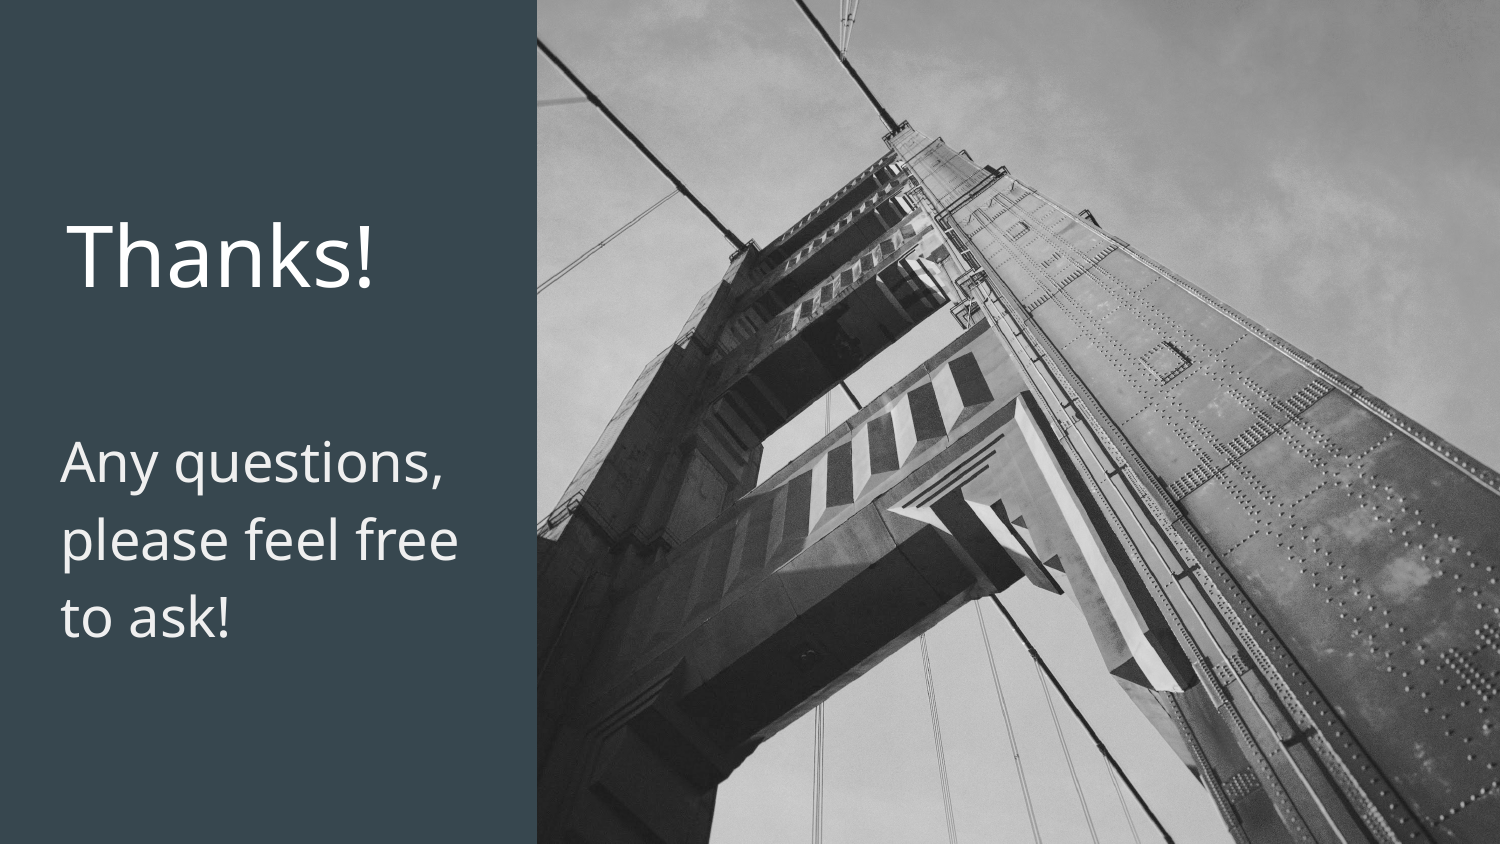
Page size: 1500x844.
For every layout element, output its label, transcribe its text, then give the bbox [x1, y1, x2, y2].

list Any questions, please feel free to ask! [45, 401, 518, 742]
title Thanks! [51, 149, 512, 320]
picture [536, 0, 1500, 844]
